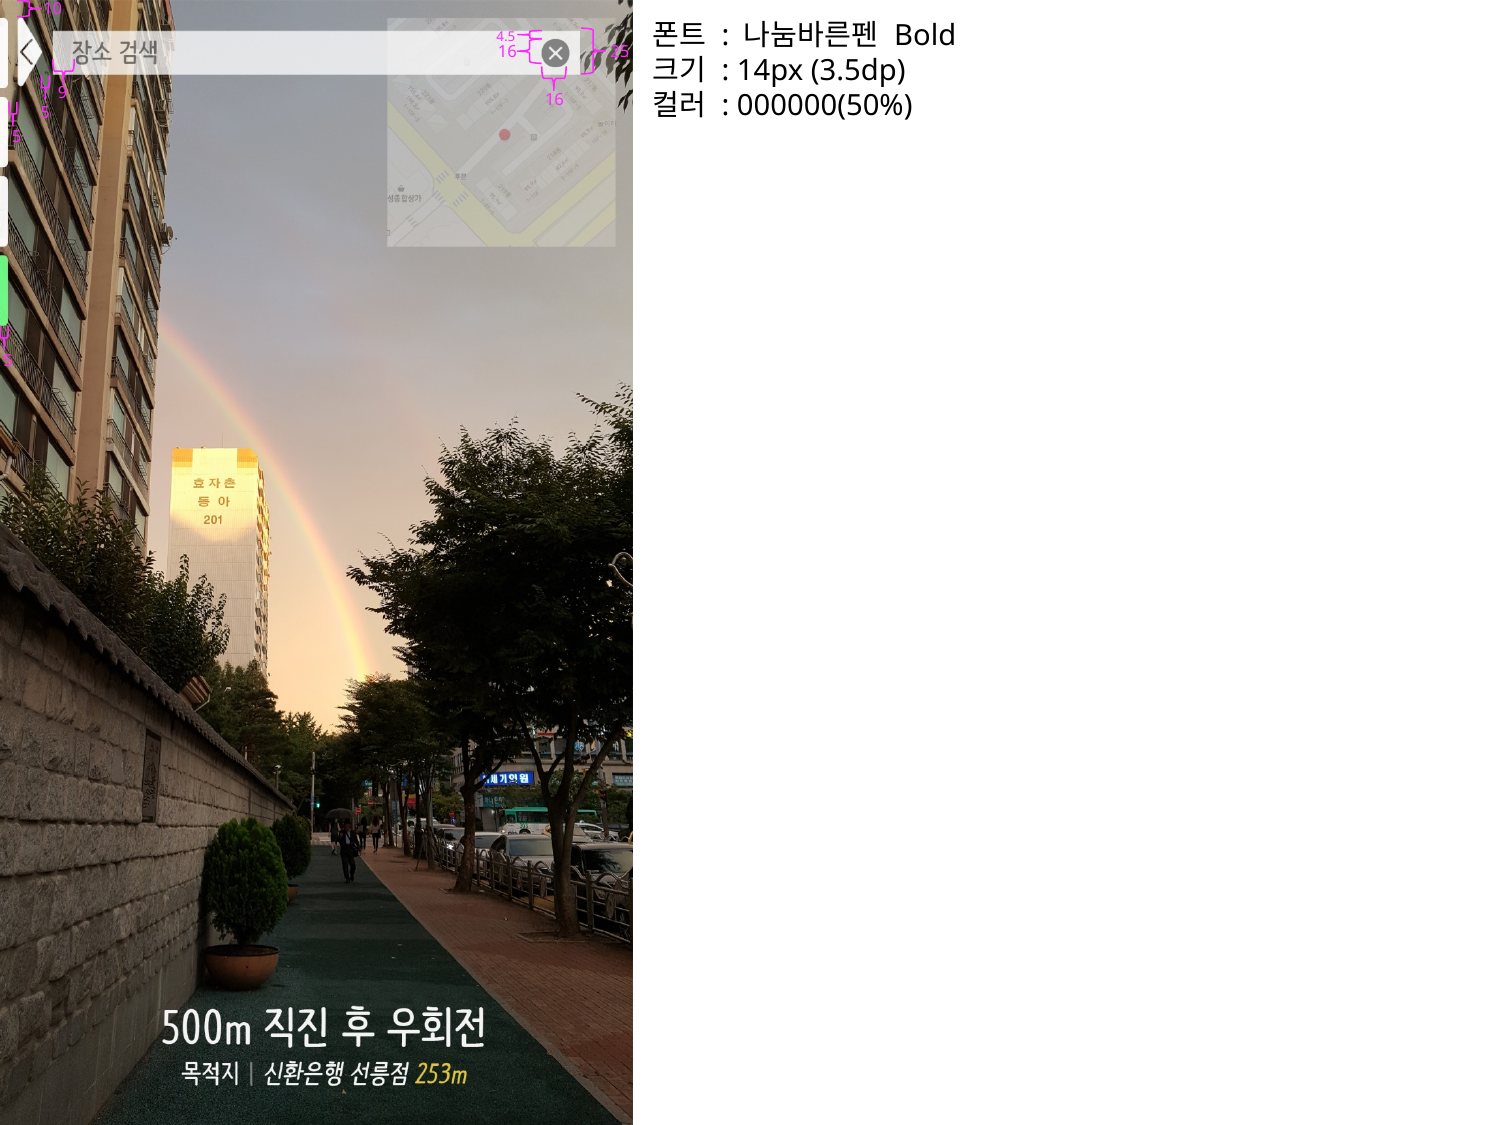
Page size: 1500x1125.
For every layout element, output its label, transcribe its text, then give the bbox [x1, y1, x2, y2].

picture [0, 0, 633, 1125]
title 폰트 : 나눔바른펜 Bold 크기 : 14px (3.5dp) 컬러 : 000000(50%) [637, 0, 1252, 173]
